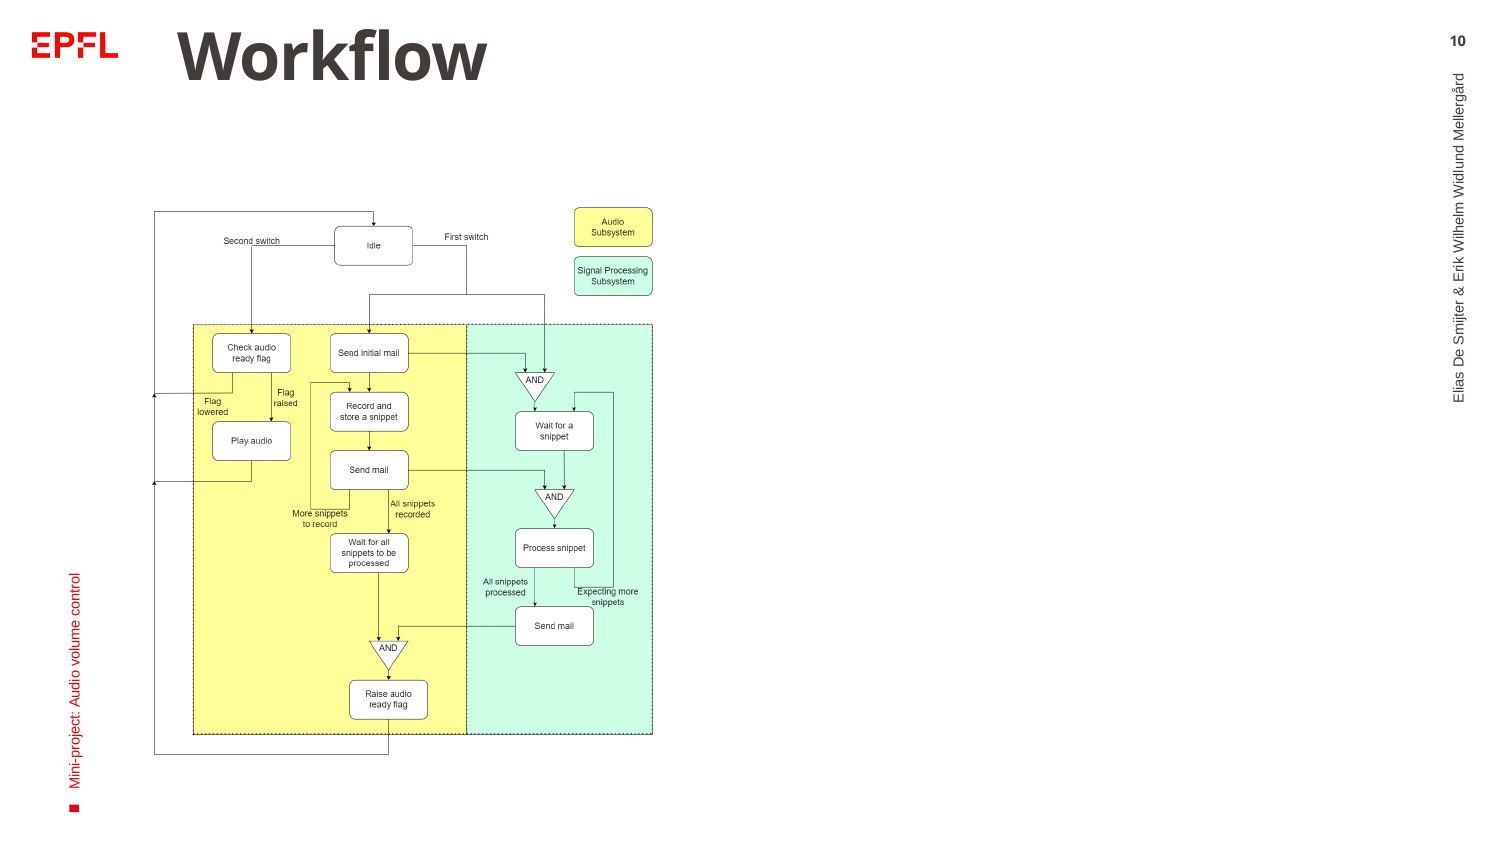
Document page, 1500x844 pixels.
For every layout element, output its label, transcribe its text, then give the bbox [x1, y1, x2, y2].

slide_number 10 [1415, 32, 1500, 59]
picture [21, 21, 129, 69]
title Workflow [148, 29, 750, 206]
footer Elias De Smijter & Erik Wilhelm Widlund Mellergård [1415, 59, 1500, 641]
slide_number Mini-project: Audio volume control [0, 256, 149, 805]
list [148, 205, 656, 761]
